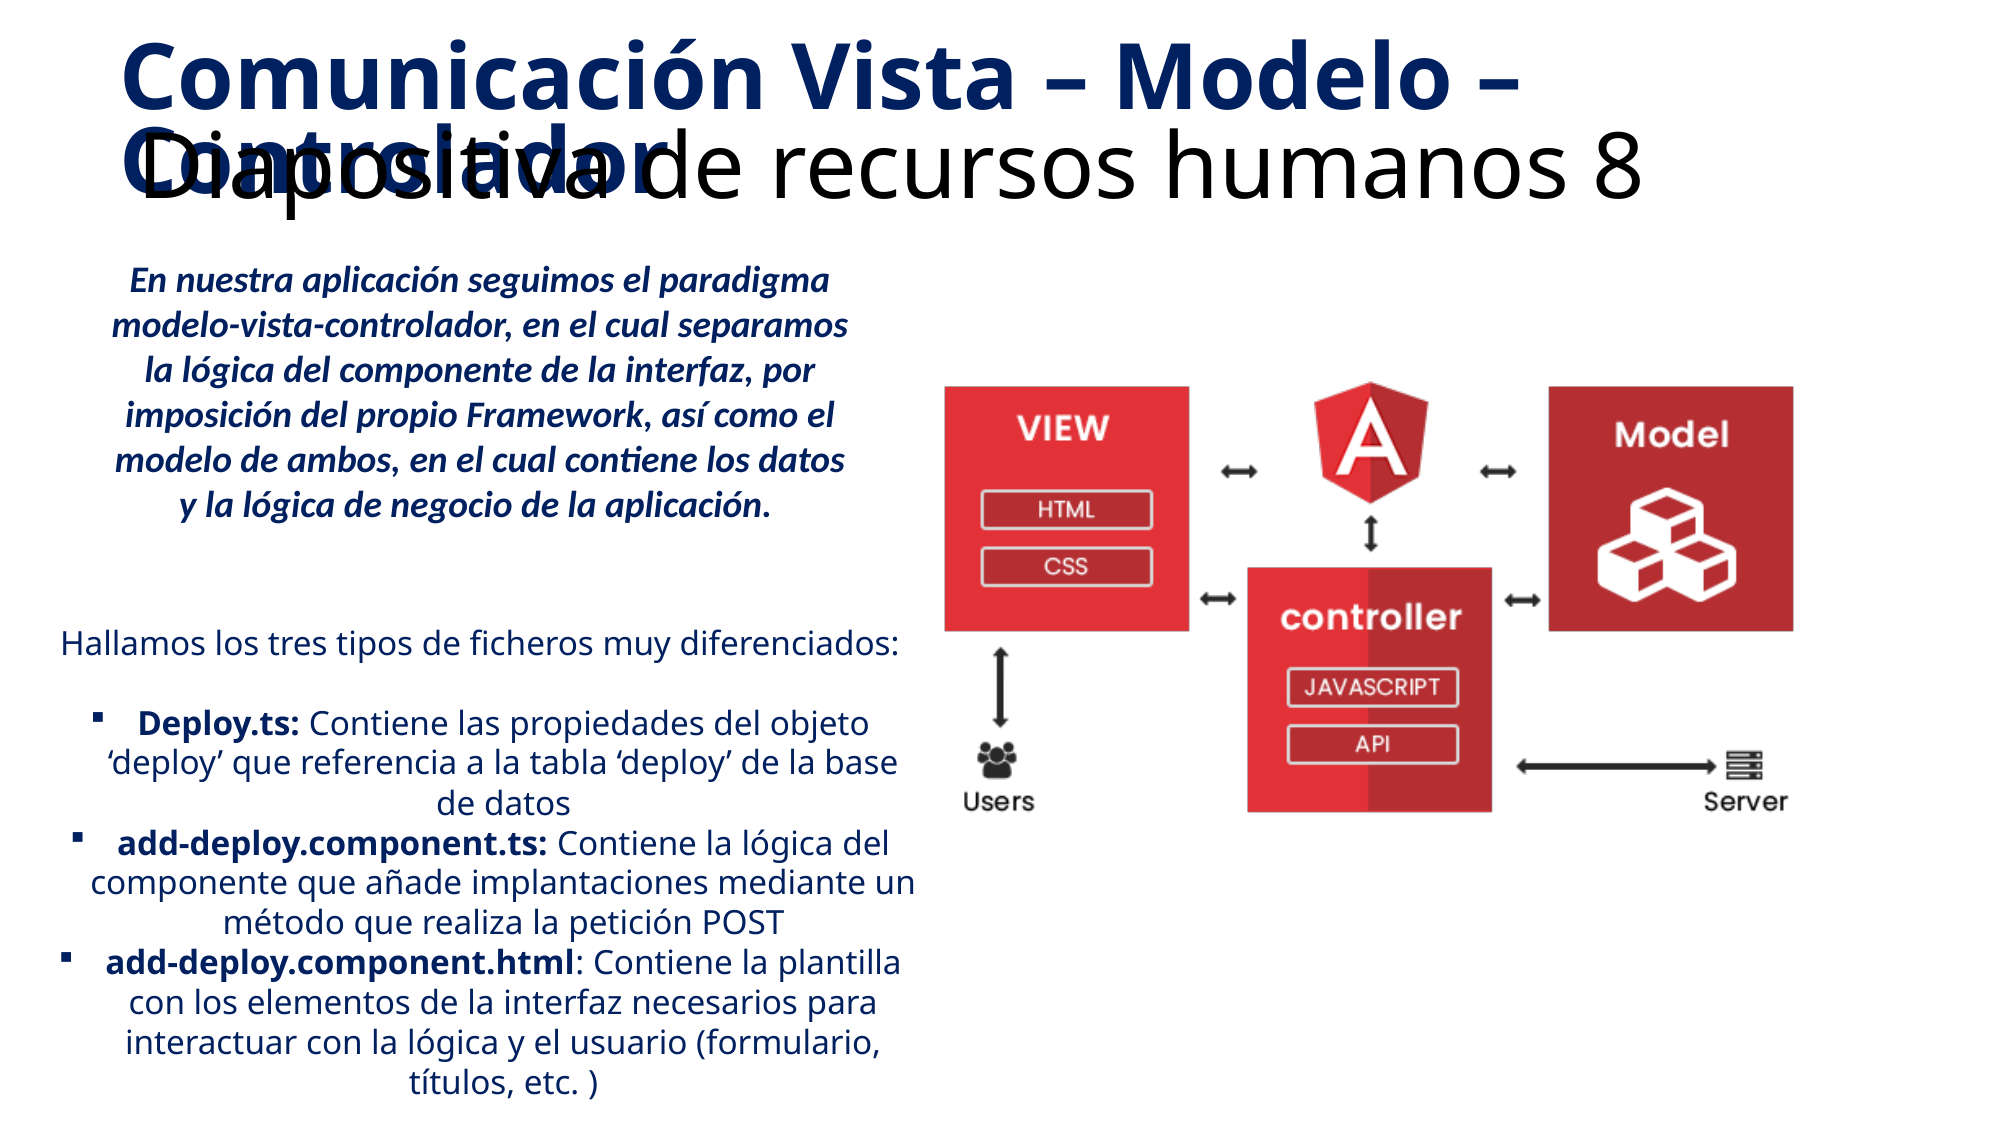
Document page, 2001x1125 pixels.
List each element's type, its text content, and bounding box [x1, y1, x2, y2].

title Diapositiva de recursos humanos 8 [137, 59, 1863, 278]
picture [880, 356, 1857, 845]
text_box En nuestra aplicación seguimos el paradigma modelo-vista-controlador, en el cual separamos la lógica del componente de la interfaz, por imposición del propio Framework, así como el modelo de ambos, en el cual contiene los datos y la lógica de negocio de la aplicación. [109, 254, 851, 525]
text_box Hallamos los tres tipos de ficheros muy diferenciados: Deploy.ts: Contiene las propiedades del objeto ‘deploy’ que referencia a la tabla ‘deploy’ de la base de datos add-deploy.component.ts: Contiene la lógica del componente que añade implantaciones mediante un método que realiza la petición POST add-deploy.component.html: Contiene la plantilla con los elementos de la interfaz necesarios para interactuar con la lógica y el usuario (formulario, títulos, etc. ) [40, 622, 921, 1125]
text_box Comunicación Vista – Modelo – Controlador [119, 44, 1880, 112]
